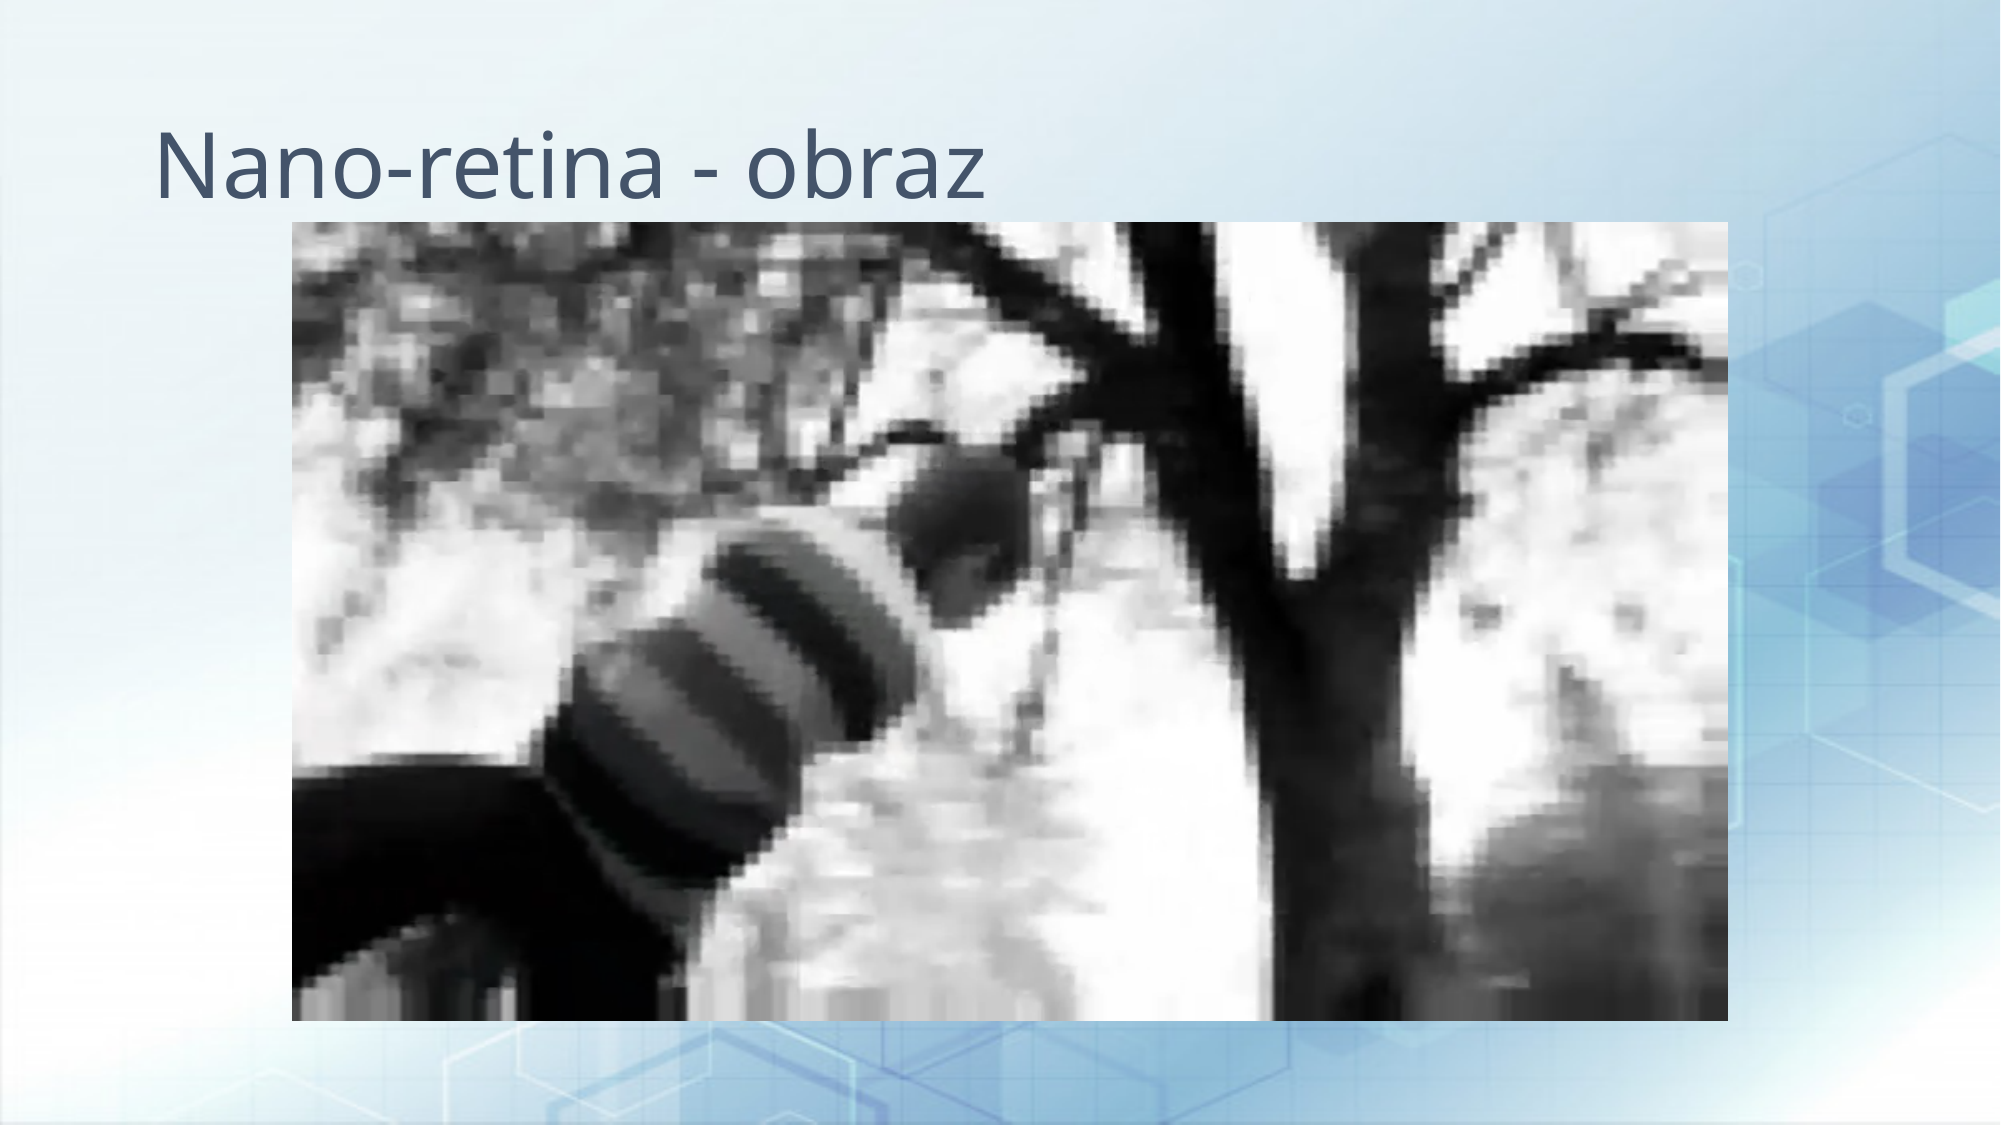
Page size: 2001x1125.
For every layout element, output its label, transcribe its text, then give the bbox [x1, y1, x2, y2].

picture [0, 0, 2001, 1125]
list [292, 222, 1728, 1021]
title Nano-retina - obraz [137, 59, 1863, 278]
